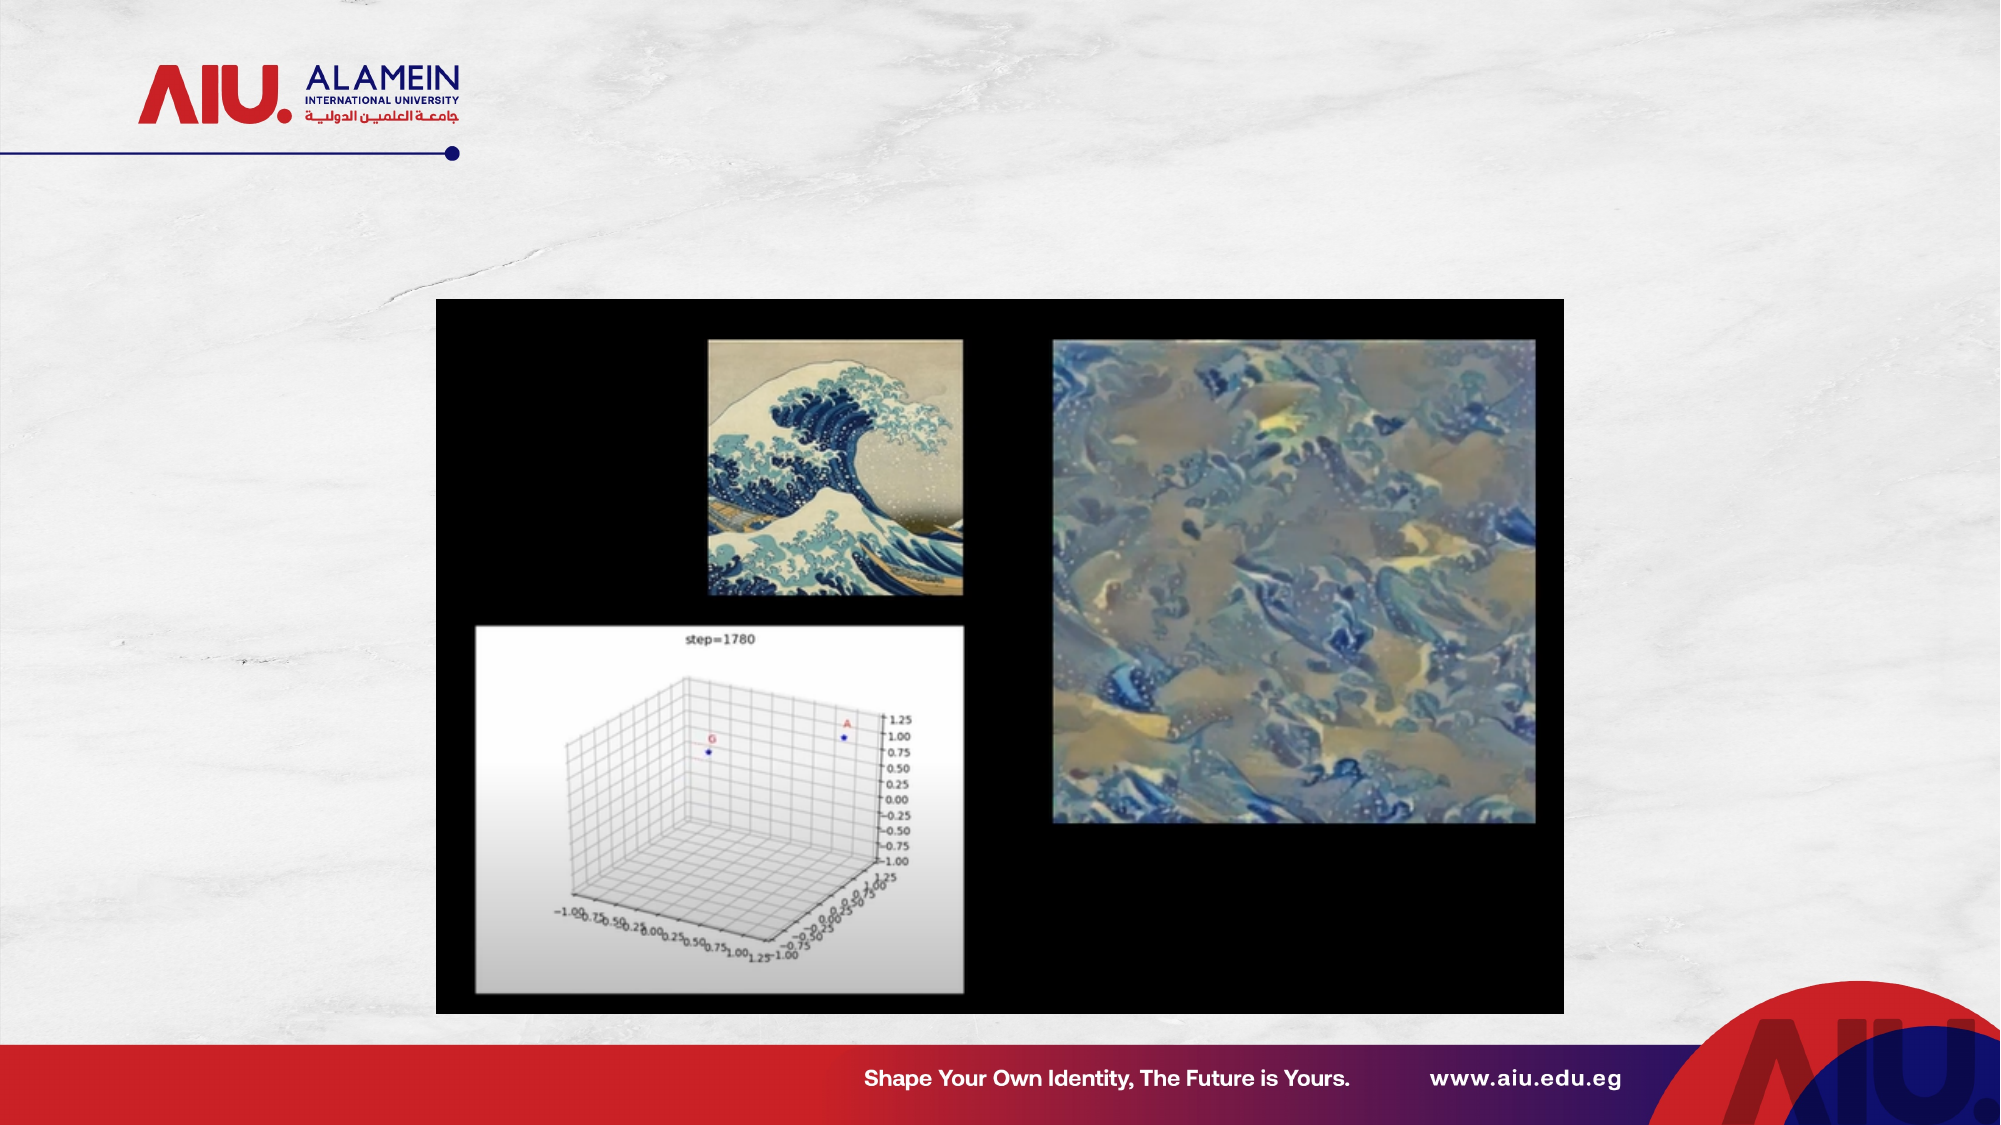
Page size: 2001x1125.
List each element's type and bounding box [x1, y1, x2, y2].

list [436, 299, 1564, 1014]
picture [0, 0, 2000, 1125]
